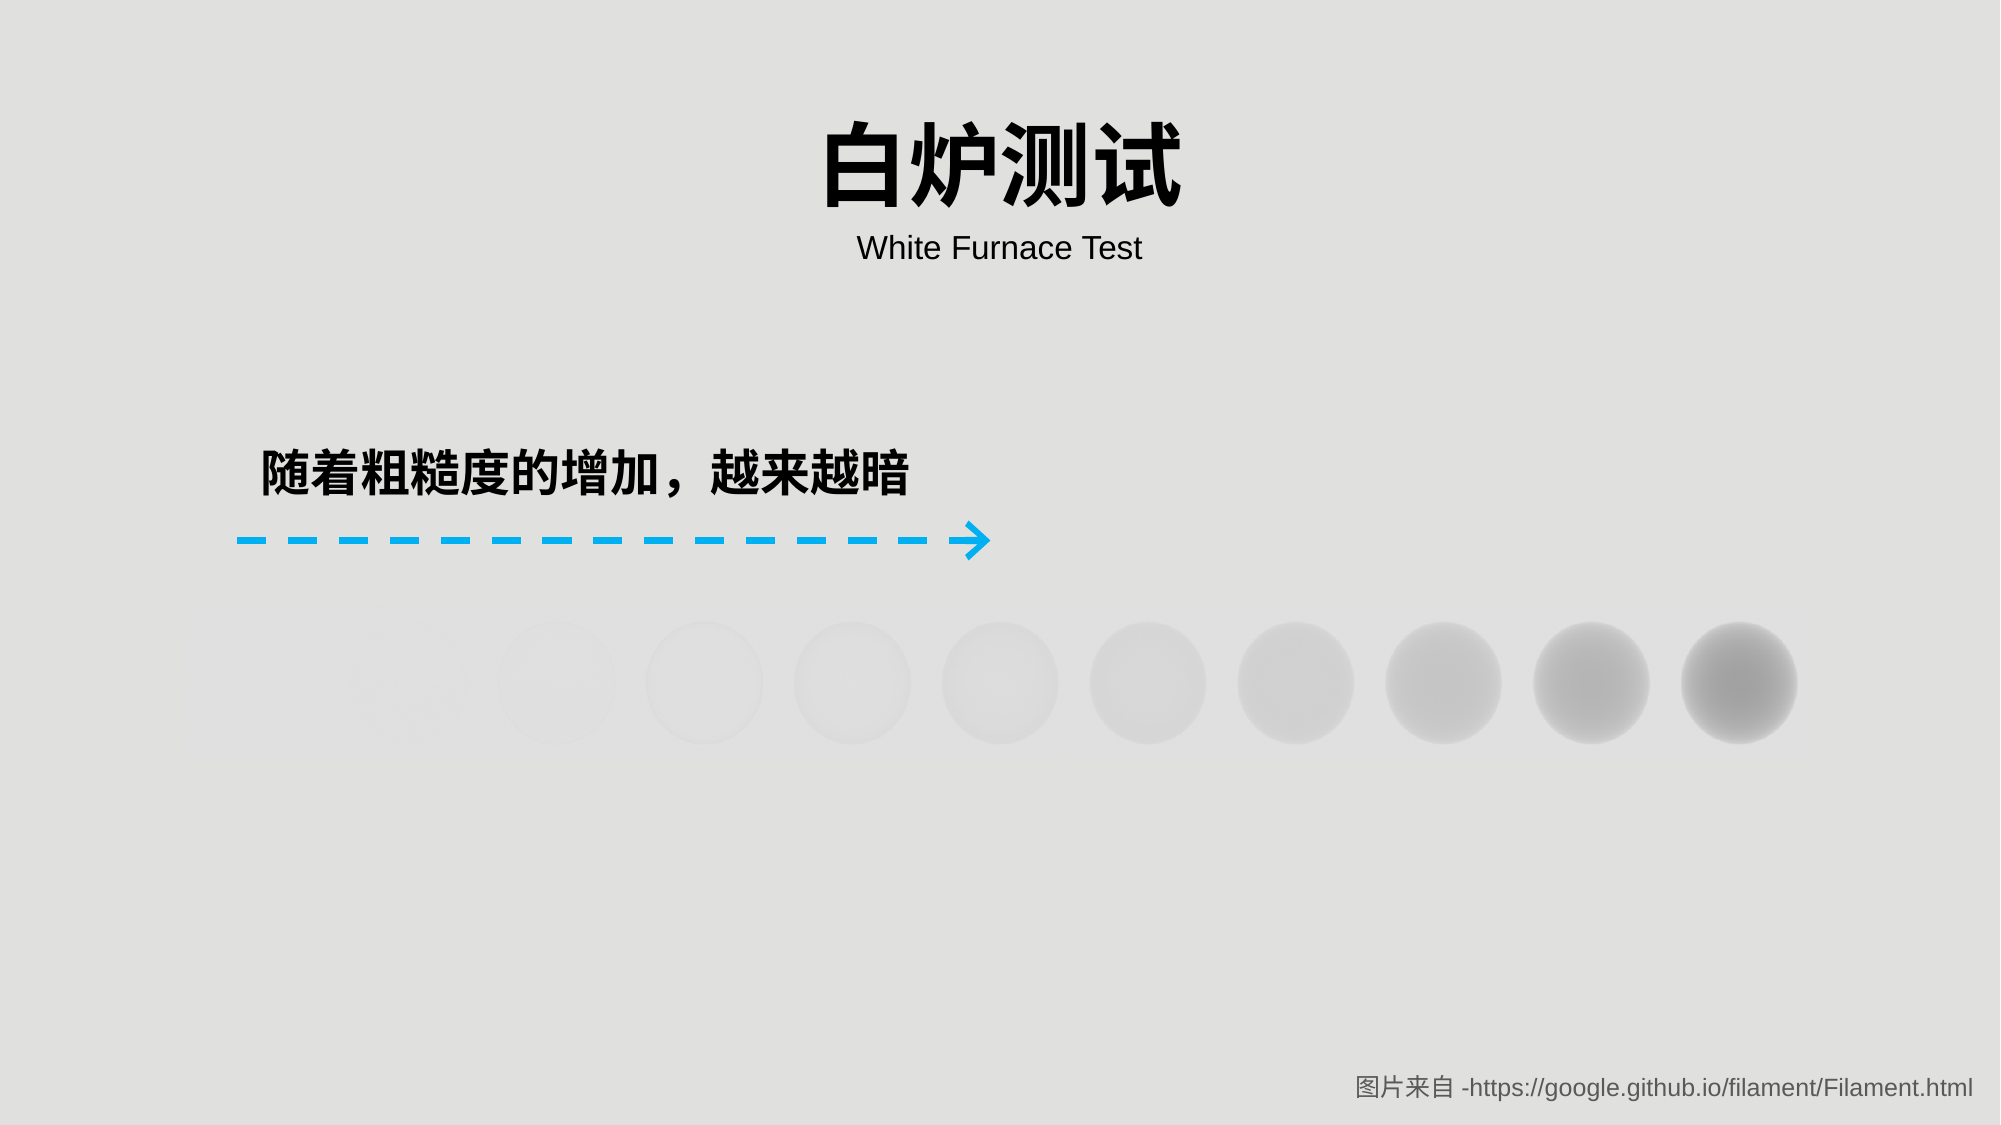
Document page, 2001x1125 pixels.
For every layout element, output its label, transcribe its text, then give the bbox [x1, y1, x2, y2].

text_box 白炉测试 White Furnace Test [624, 78, 1376, 274]
picture [187, 604, 1813, 760]
text_box 随着粗糙度的增加，越来越暗 [245, 433, 1071, 509]
text_box 图片来自-https://google.github.io/filament/Filament.html [1034, 1063, 1990, 1109]
